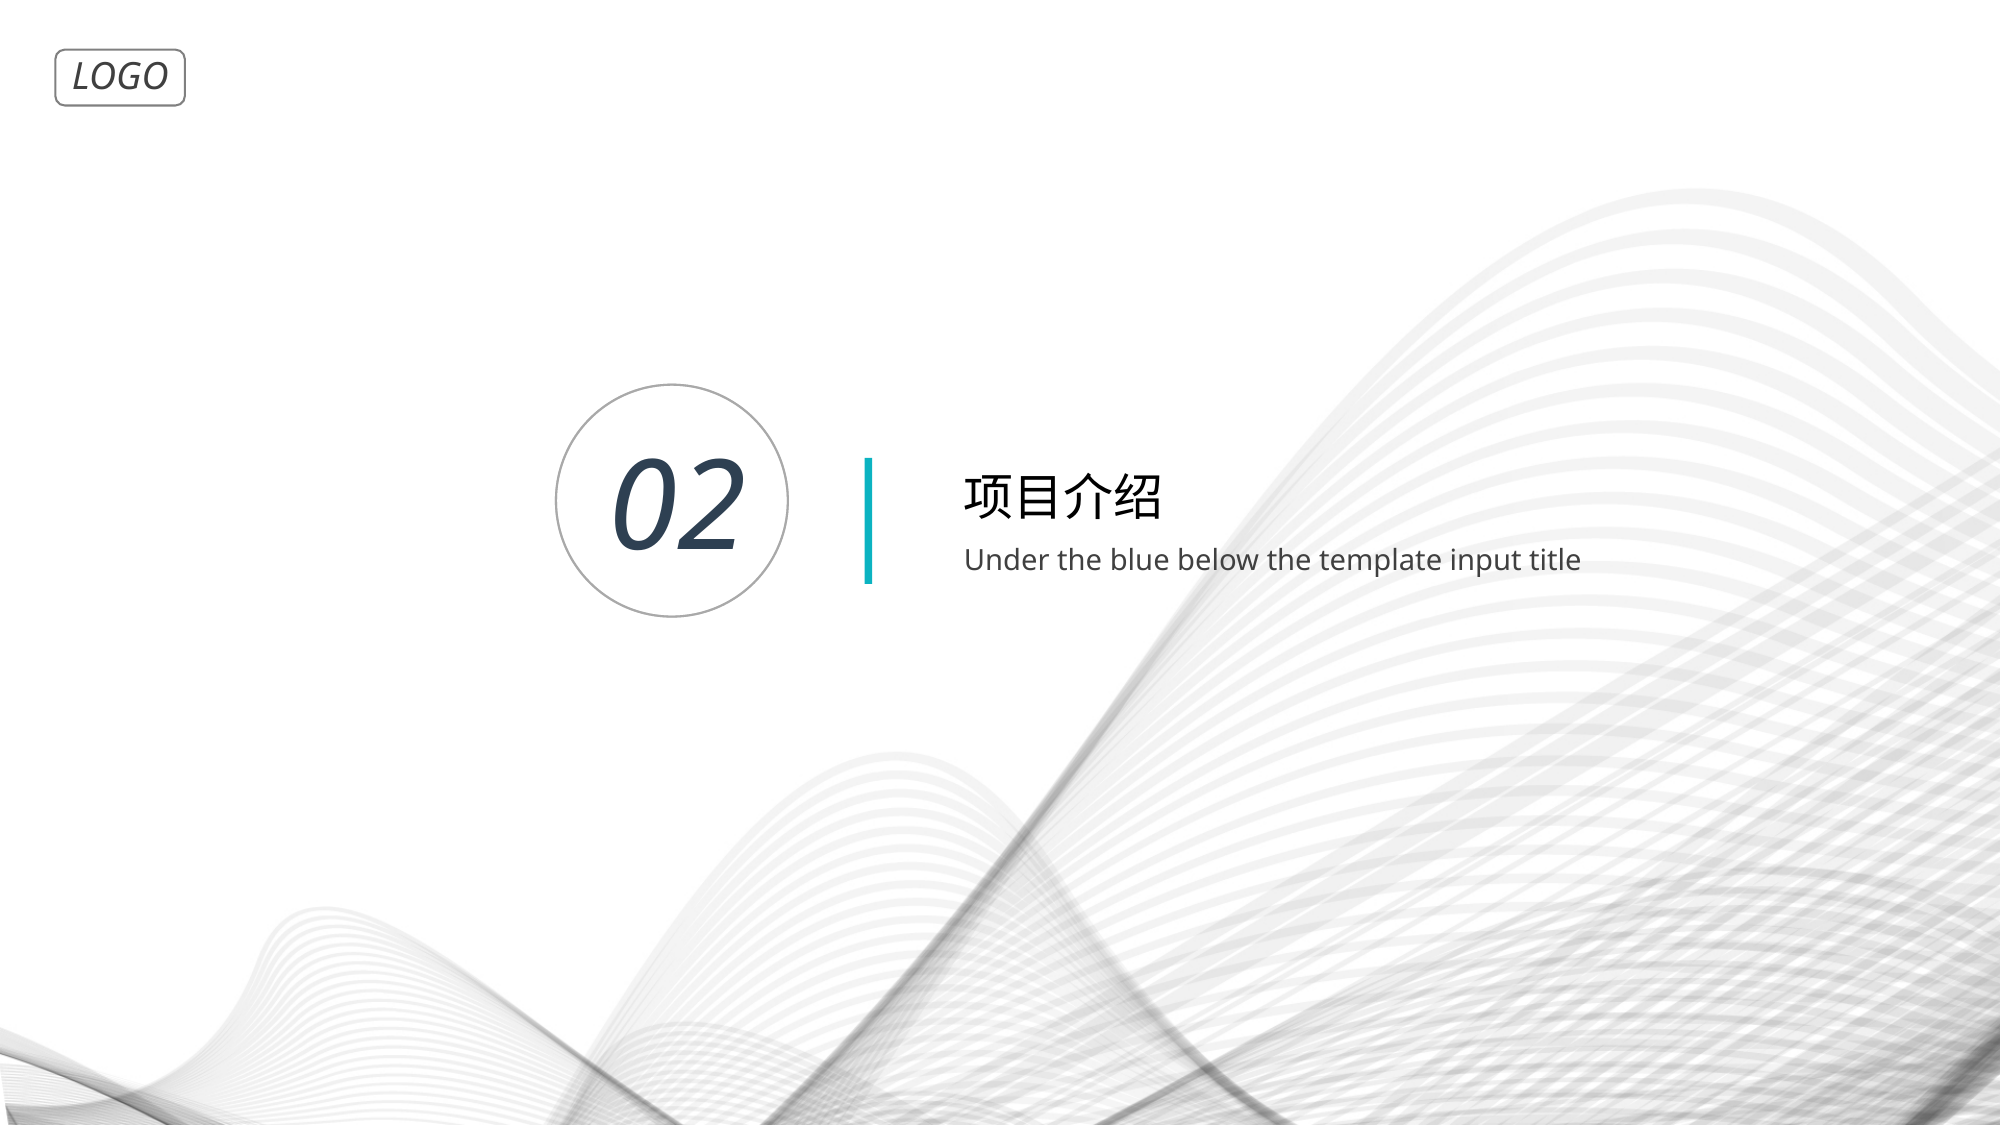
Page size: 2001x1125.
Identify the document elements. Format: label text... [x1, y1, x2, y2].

text_box Under the blue below the template input title [949, 533, 1600, 584]
text_box [864, 457, 873, 585]
picture [0, 0, 2000, 1125]
text_box 02 [755, 417, 762, 424]
text_box 项目介绍 [949, 457, 1224, 533]
text_box [554, 383, 789, 618]
